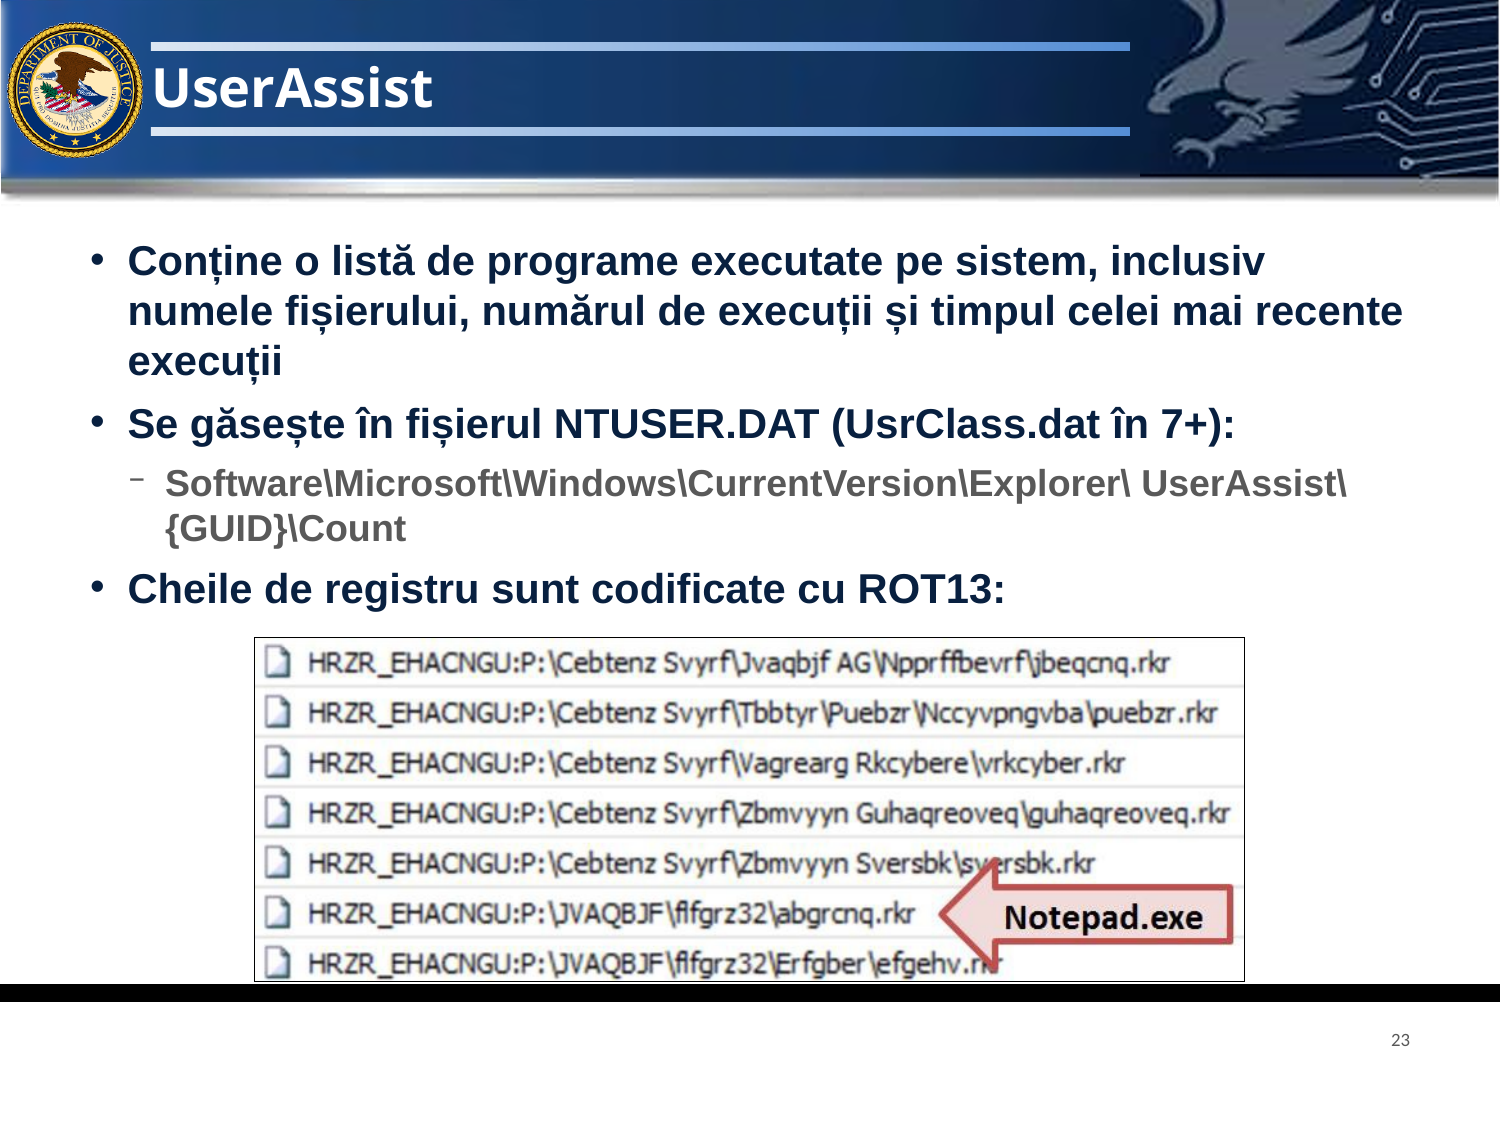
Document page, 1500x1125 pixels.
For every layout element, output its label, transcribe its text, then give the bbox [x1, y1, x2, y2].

picture [0, 0, 1500, 209]
text_box [254, 637, 1245, 982]
list Conține o listă de programe executate pe sistem, inclusiv numele fișierului, numărul de execuții și timpul celei mai recente execuții Se găsește în fișierul NTUSER.DAT (UsrClass.dat în 7+): Software\Microsoft\Windows\CurrentVersion\Explorer\ UserAssist\{GUID}\Count Cheile de registru sunt codificate cu ROT13: [75, 226, 1425, 962]
slide_number 23 [1087, 1023, 1425, 1054]
title UserAssist [150, 52, 1131, 128]
